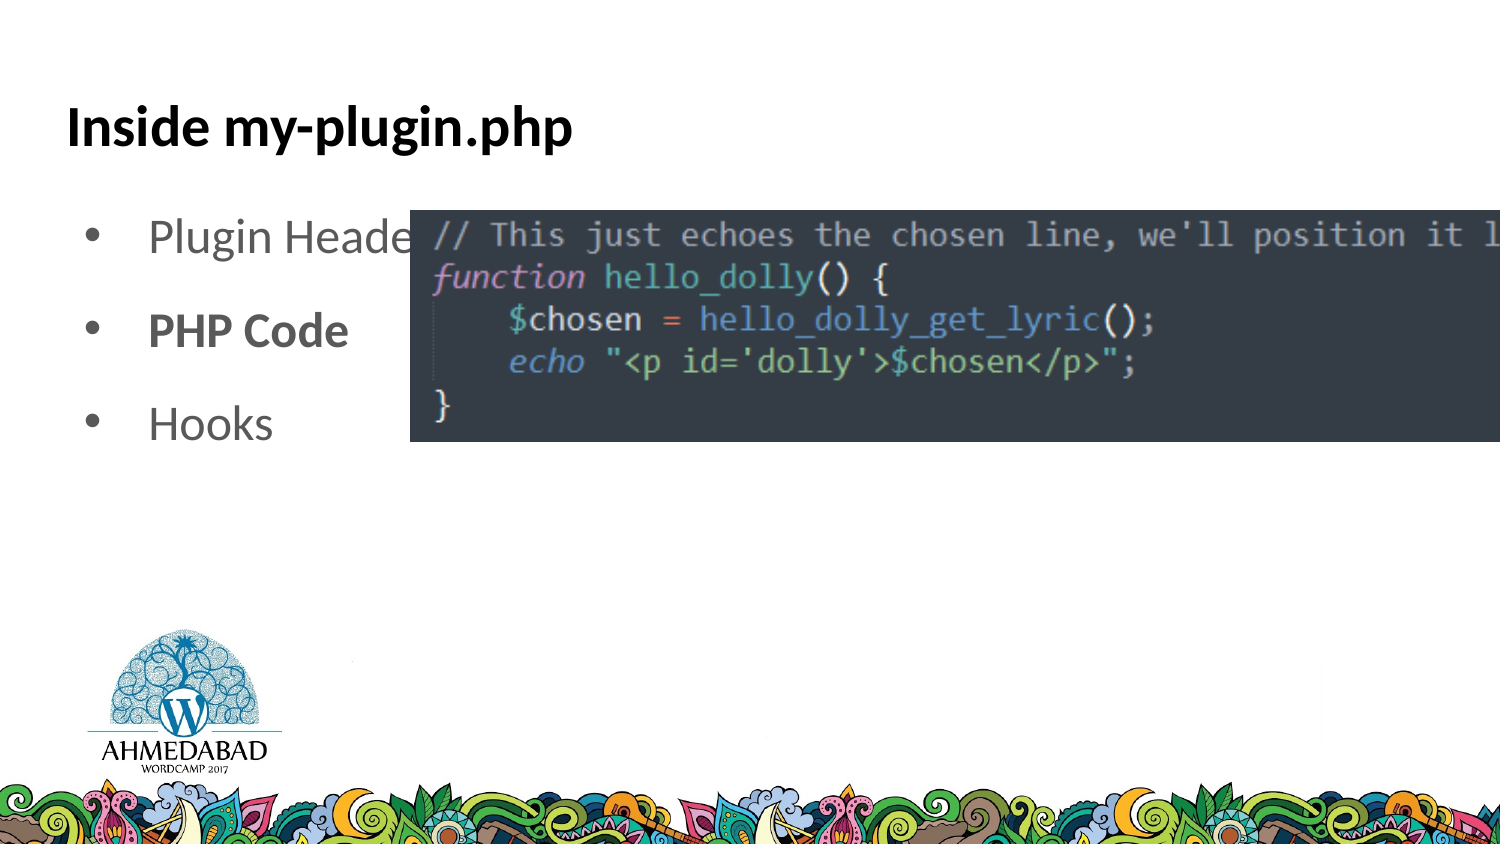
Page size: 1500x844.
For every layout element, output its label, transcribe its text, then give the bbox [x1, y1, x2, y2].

picture [0, 622, 1500, 844]
picture [409, 210, 1500, 442]
title Inside my-plugin.php [51, 72, 1449, 167]
list Plugin Header PHP Code Hooks [51, 189, 1449, 621]
